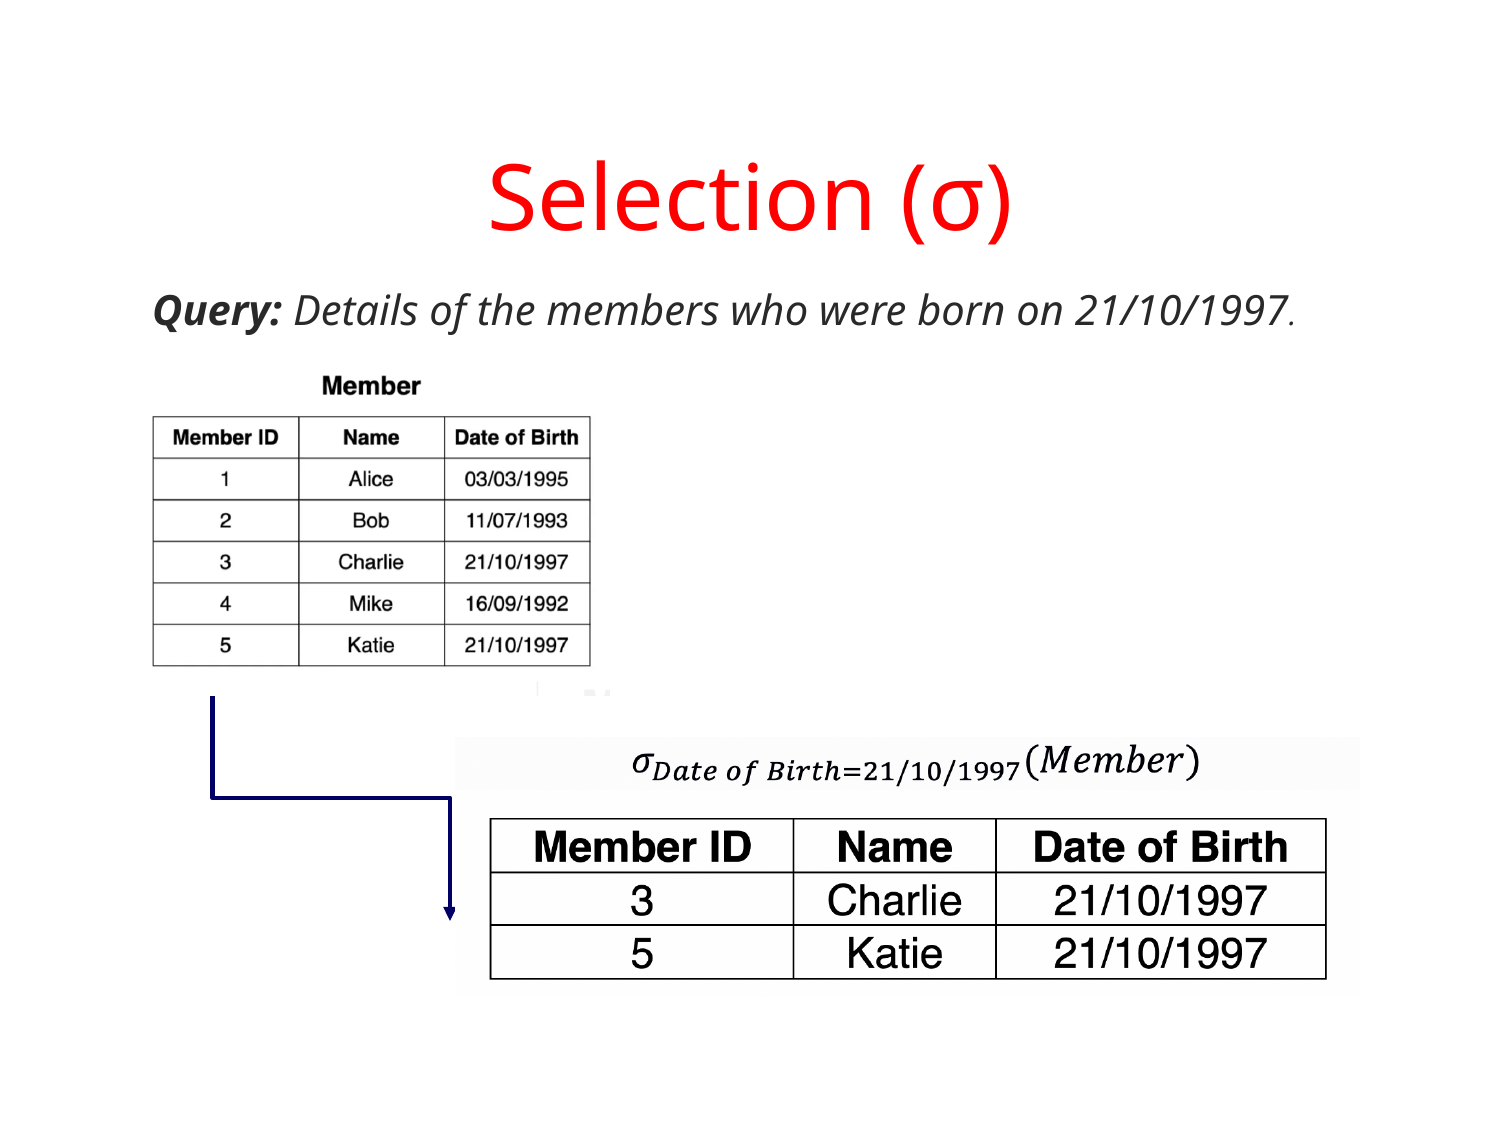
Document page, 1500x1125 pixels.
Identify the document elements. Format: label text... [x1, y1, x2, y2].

picture [137, 350, 610, 697]
title Selection (σ) [112, 99, 1388, 288]
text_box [208, 704, 455, 917]
text_box Query: Details of the members who were born on 21/10/1997. [137, 276, 1413, 342]
picture [455, 737, 1360, 997]
